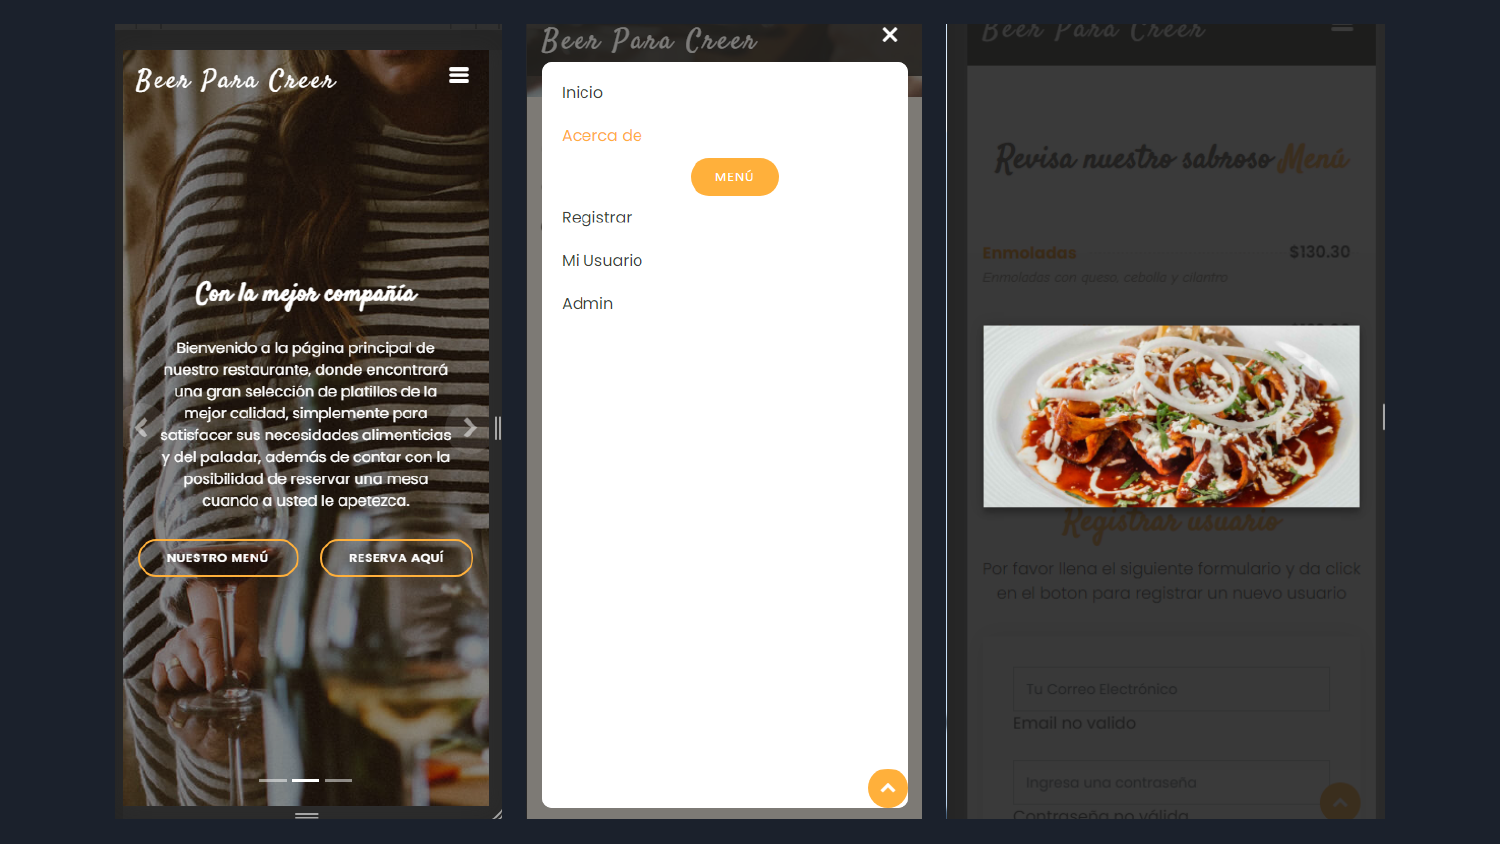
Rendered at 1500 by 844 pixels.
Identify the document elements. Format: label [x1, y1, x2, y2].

picture [526, 24, 922, 819]
picture [115, 24, 502, 819]
picture [945, 24, 1385, 819]
